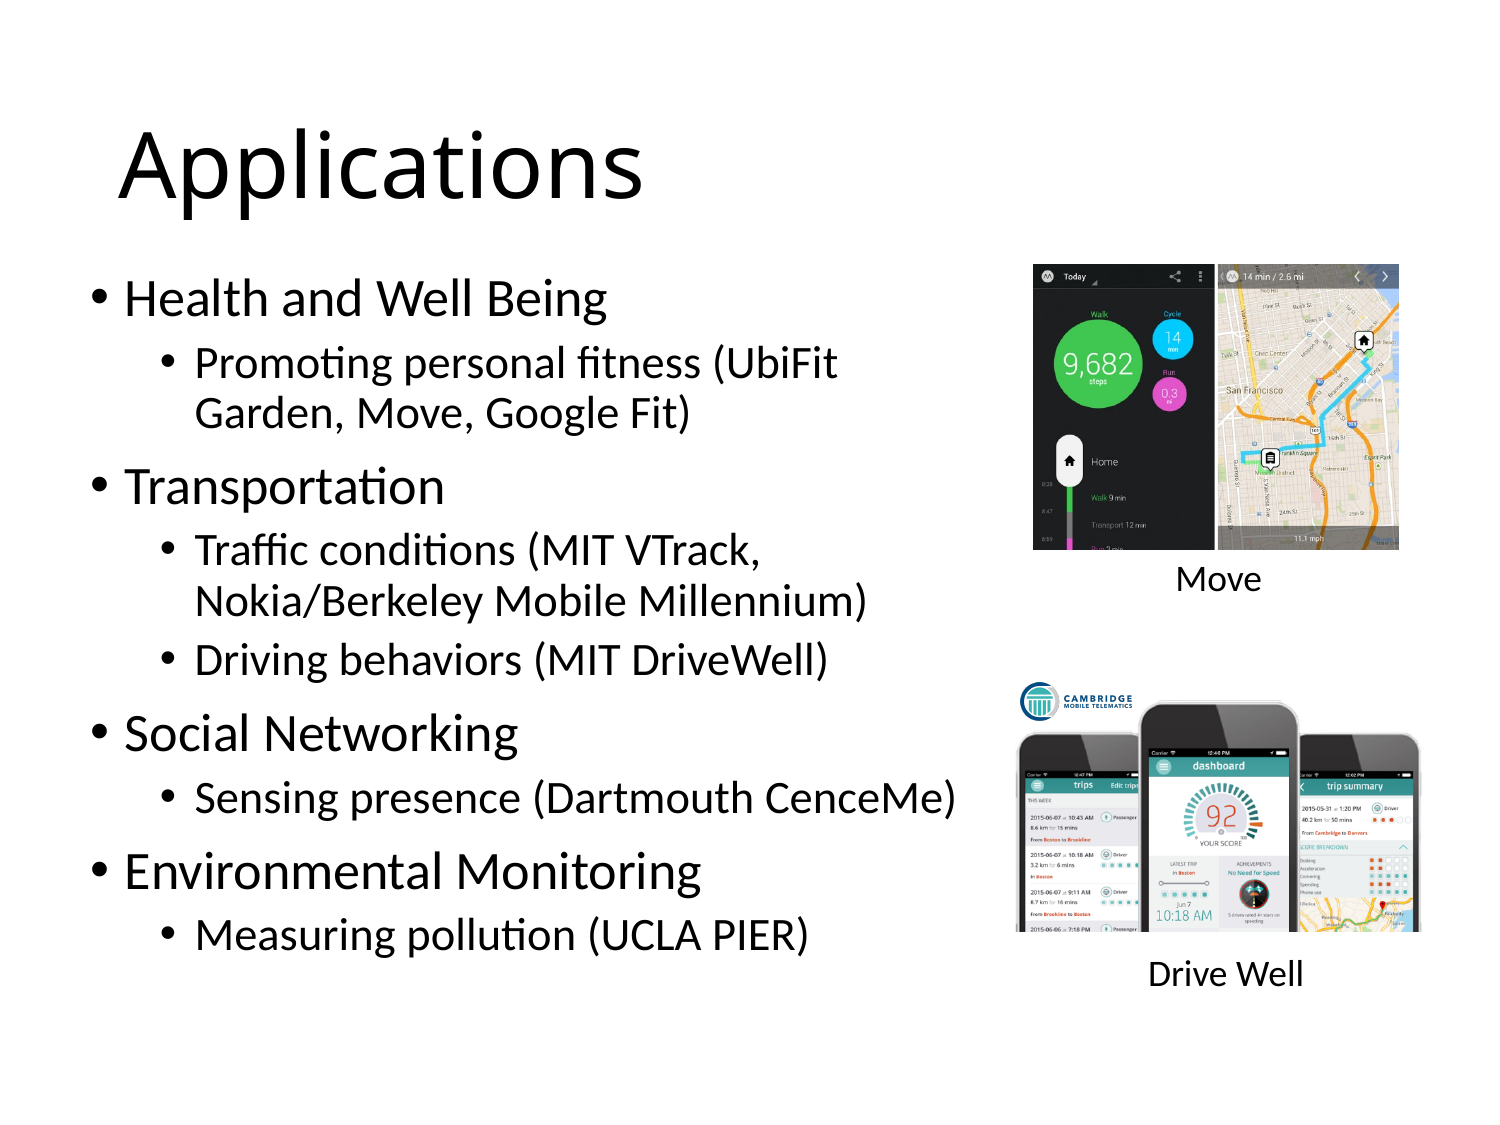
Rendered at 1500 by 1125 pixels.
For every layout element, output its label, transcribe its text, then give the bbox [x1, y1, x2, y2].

list Health and Well Being Promoting personal fitness (UbiFit Garden, Move, Google Fit) Transportation Traffic conditions (MIT VTrack, Nokia/Berkeley Mobile Millennium) Driving behaviors (MIT DriveWell) Social Networking Sensing presence (Dartmouth CenceMe) Environmental Monitoring Measuring pollution (UCLA PIER) [75, 262, 977, 1005]
title Applications [103, 59, 1397, 278]
text_box Move [1160, 550, 1286, 607]
picture [1002, 682, 1430, 932]
picture [1033, 264, 1399, 550]
text_box Drive Well [1133, 941, 1328, 1002]
